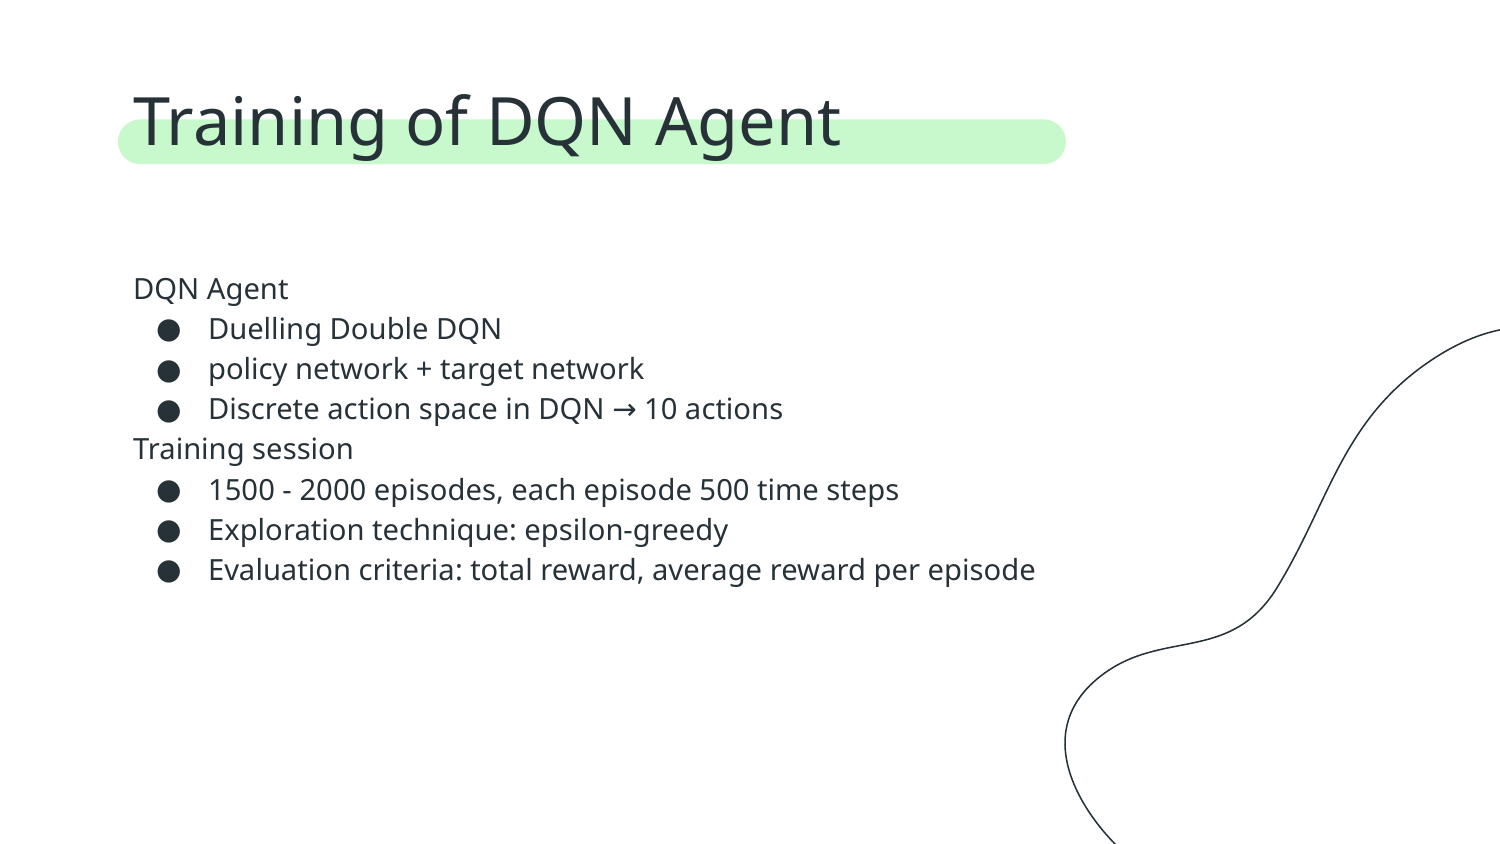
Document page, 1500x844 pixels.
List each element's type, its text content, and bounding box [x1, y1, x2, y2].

list DQN Agent Duelling Double DQN policy network + target network Discrete action space in DQN → 10 actions Training session 1500 - 2000 episodes, each episode 500 time steps Exploration technique: epsilon-greedy Evaluation criteria: total reward, average reward per episode [118, 249, 1076, 664]
title Training of DQN Agent [118, 63, 1382, 165]
